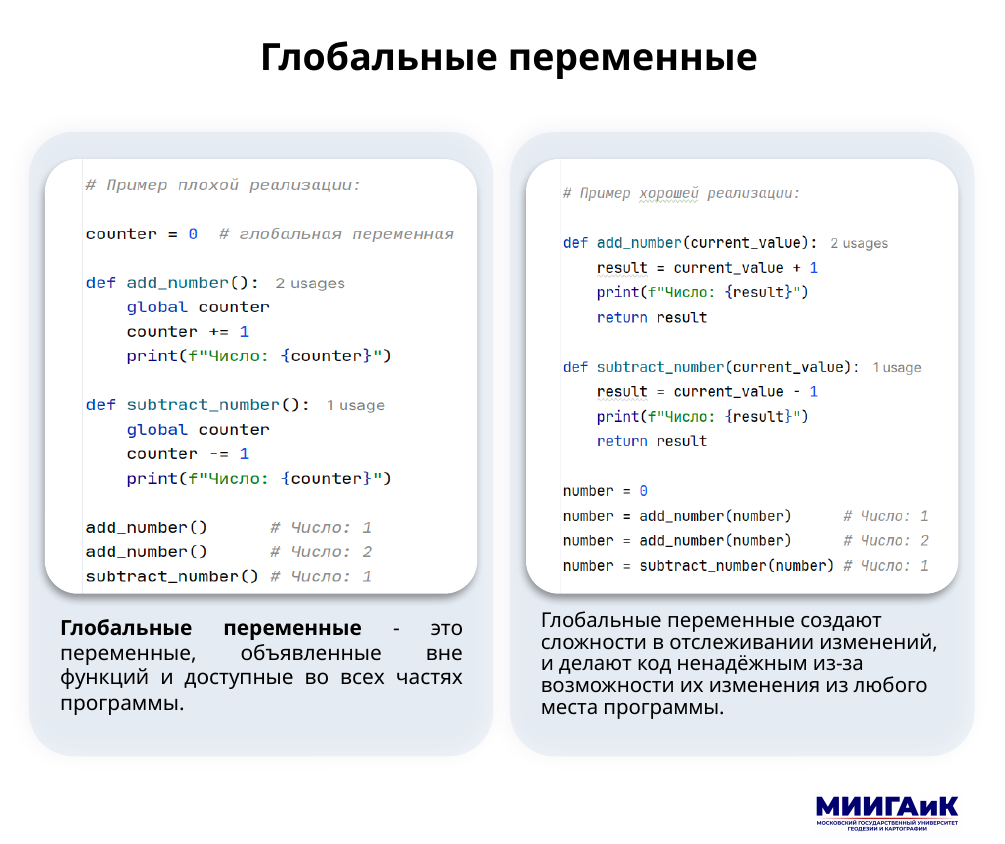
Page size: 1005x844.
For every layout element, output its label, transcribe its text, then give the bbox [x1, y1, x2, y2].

list Глобальные переменные - это переменные, объявленные вне функций и доступные во всех частях программы. [45, 602, 478, 727]
list Глобальные переменные [29, 16, 975, 95]
picture [525, 158, 959, 594]
picture [44, 158, 478, 594]
picture [811, 791, 964, 837]
list Глобальные переменные создают сложности в отслеживании изменений, и делают код ненадёжным из-за возможности их изменения из любого места программы. [526, 602, 959, 727]
